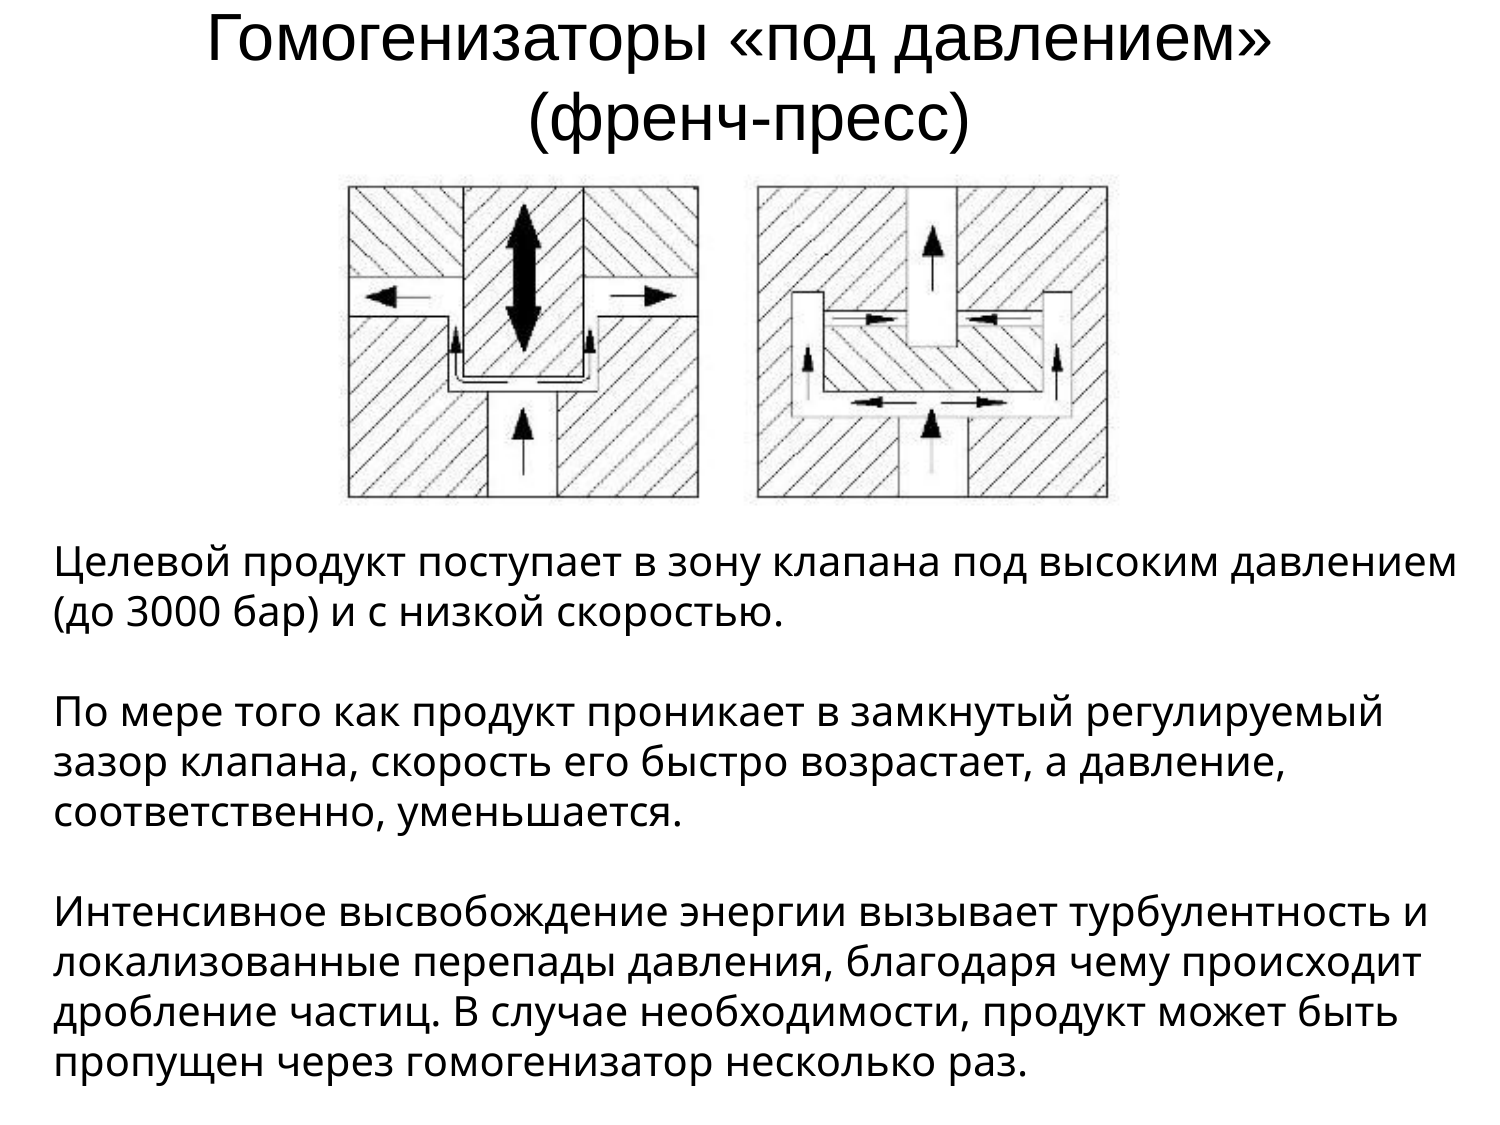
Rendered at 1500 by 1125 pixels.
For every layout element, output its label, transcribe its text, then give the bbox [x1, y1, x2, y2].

text_box Целевой продукт поступает в зону клапана под высоким давлением (до 3000 бар) и с низкой скоростью. По мере того как продукт проникает в замкнутый регулируемый зазор клапана, скорость его быстро возрастает, а давление, соответственно, уменьшается. Интенсивное высвобождение энергии вызывает турбулентность и локализованные перепады давления, благодаря чему происходит дробление частиц. В случае необходимости, продукт может быть пропущен через гомогенизатор несколько раз. [53, 534, 1459, 1086]
title Гомогенизаторы «под давлением» (френч-пресс) [0, 45, 1500, 161]
picture [324, 160, 1132, 520]
